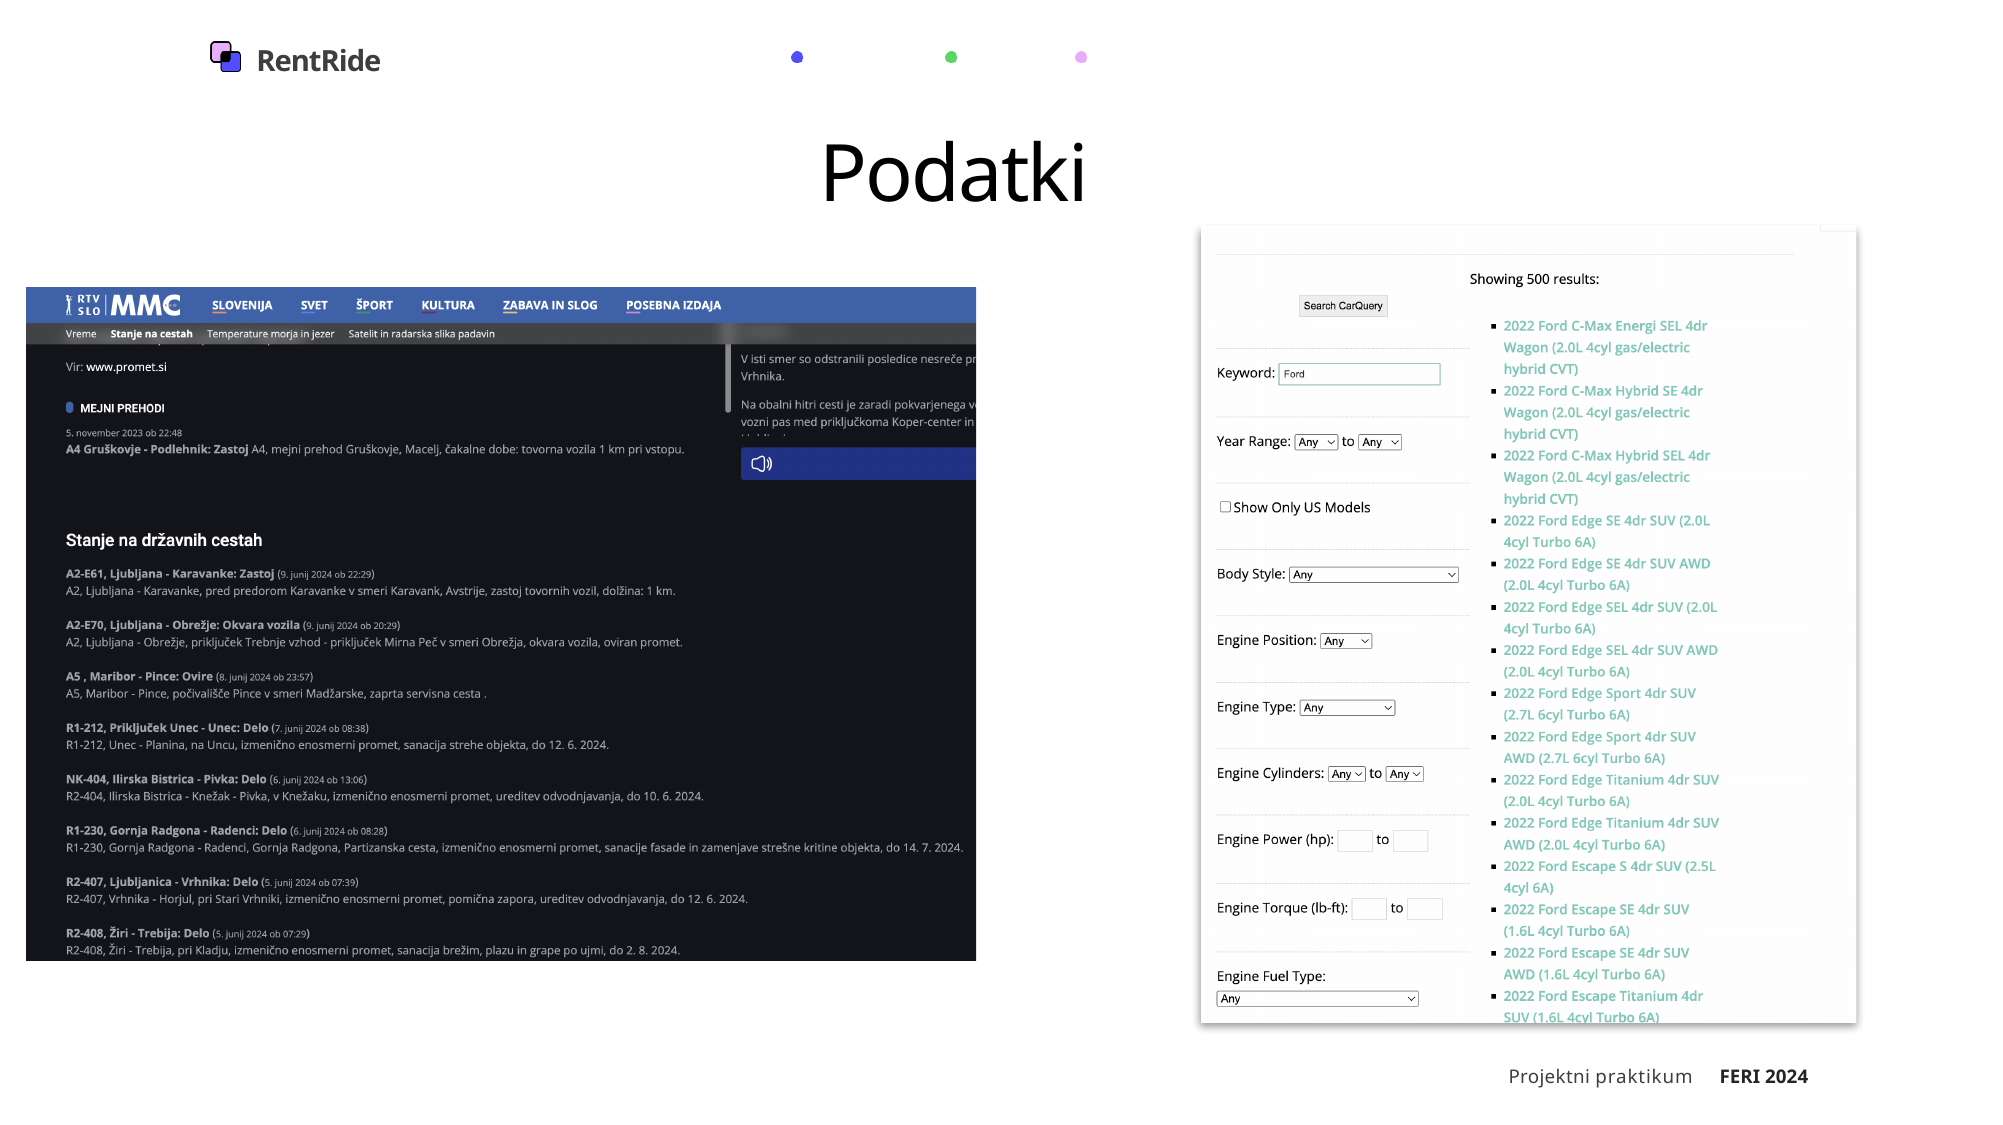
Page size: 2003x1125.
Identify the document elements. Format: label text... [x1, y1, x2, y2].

footer FERI 2024 [1717, 1066, 1822, 1125]
picture [25, 287, 977, 962]
picture [209, 41, 241, 73]
title Podatki [817, 120, 1139, 311]
picture [791, 51, 803, 63]
picture [945, 51, 957, 63]
picture [1200, 225, 1857, 1023]
text_box RentRide [254, 40, 401, 78]
slide_number Projektni praktikum [1506, 1063, 1694, 1125]
picture [1075, 51, 1087, 63]
